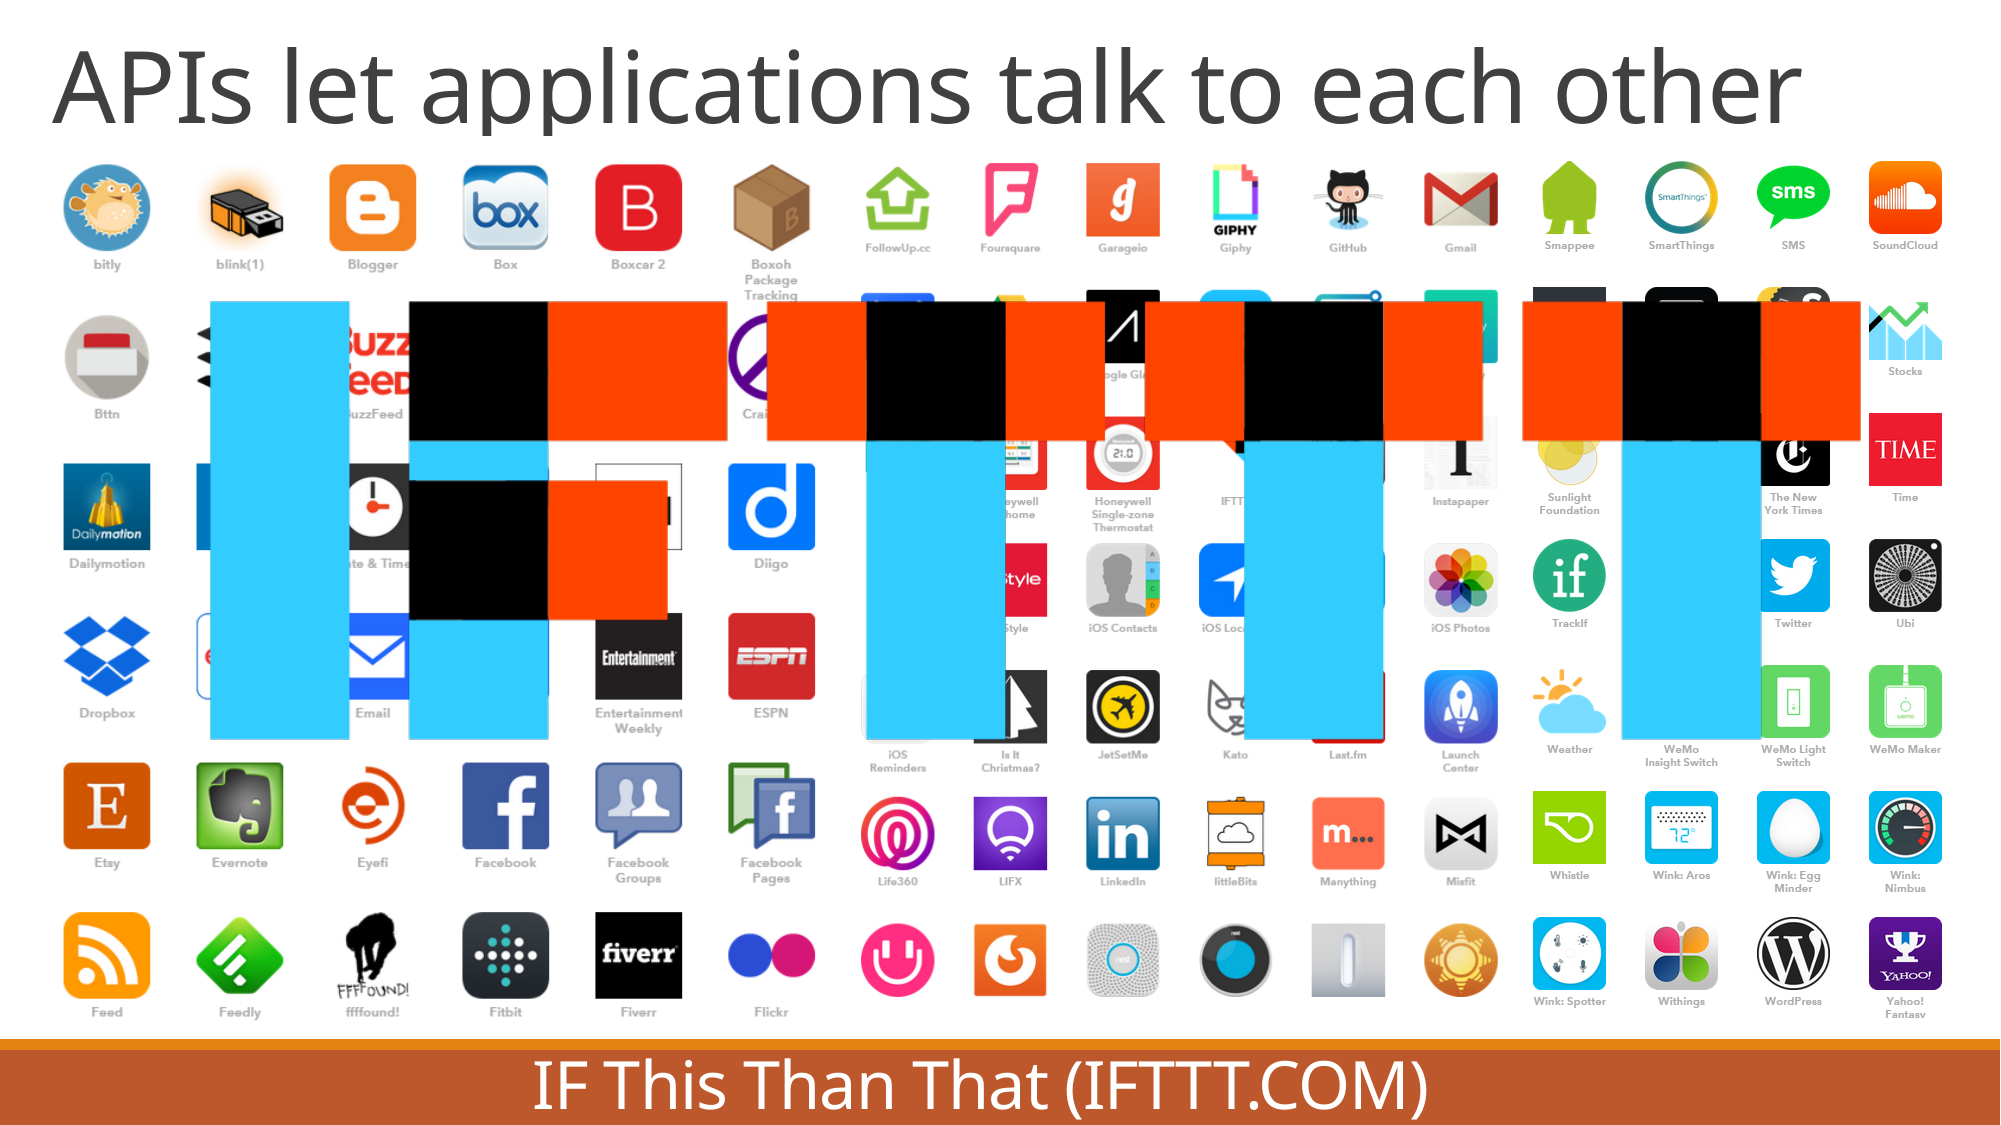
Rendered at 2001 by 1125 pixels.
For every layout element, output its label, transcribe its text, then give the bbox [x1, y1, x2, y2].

picture [0, 23, 2000, 1039]
text_box IF This Than That (IFTTT.COM) [20, 1029, 1956, 1125]
